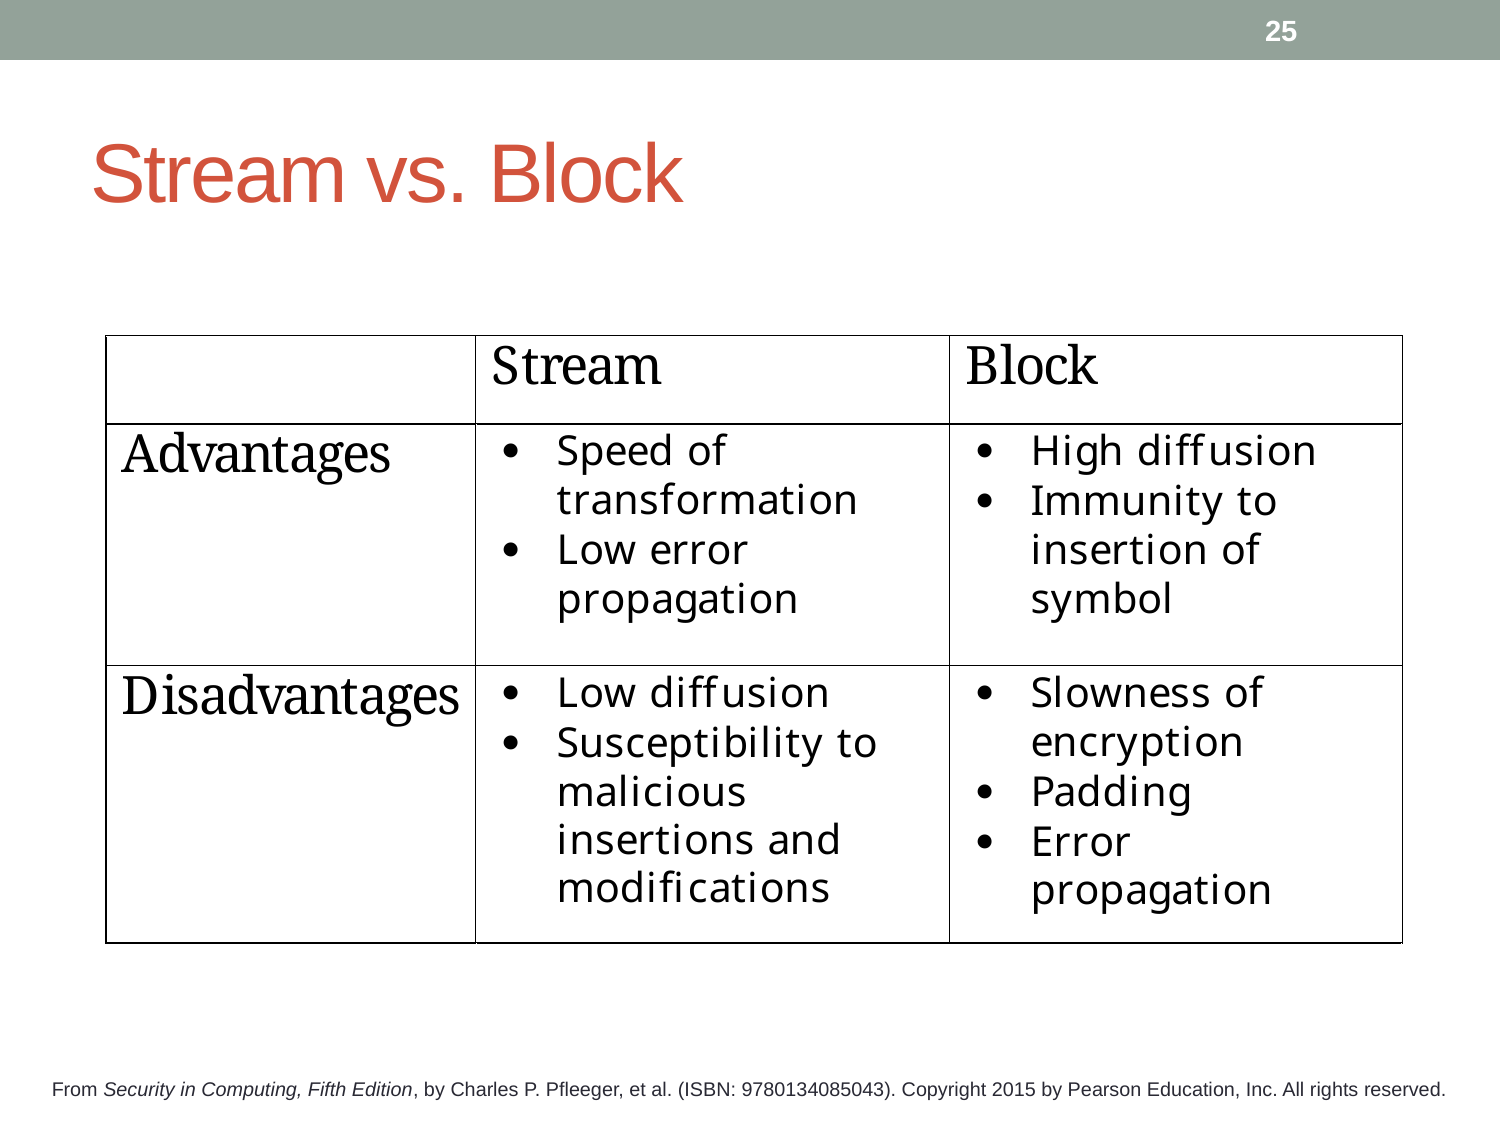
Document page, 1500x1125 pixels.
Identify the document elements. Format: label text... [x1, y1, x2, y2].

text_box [104, 334, 1405, 998]
slide_number 25 [1250, 3, 1425, 57]
footer From Security in Computing, Fifth Edition, by Charles P. Pfleeger, et al. (ISBN: 9780134085043). Copyright 2015 by Pearson Education, Inc. All rights reserved. [0, 1061, 1500, 1116]
title Stream vs. Block [75, 87, 1425, 250]
